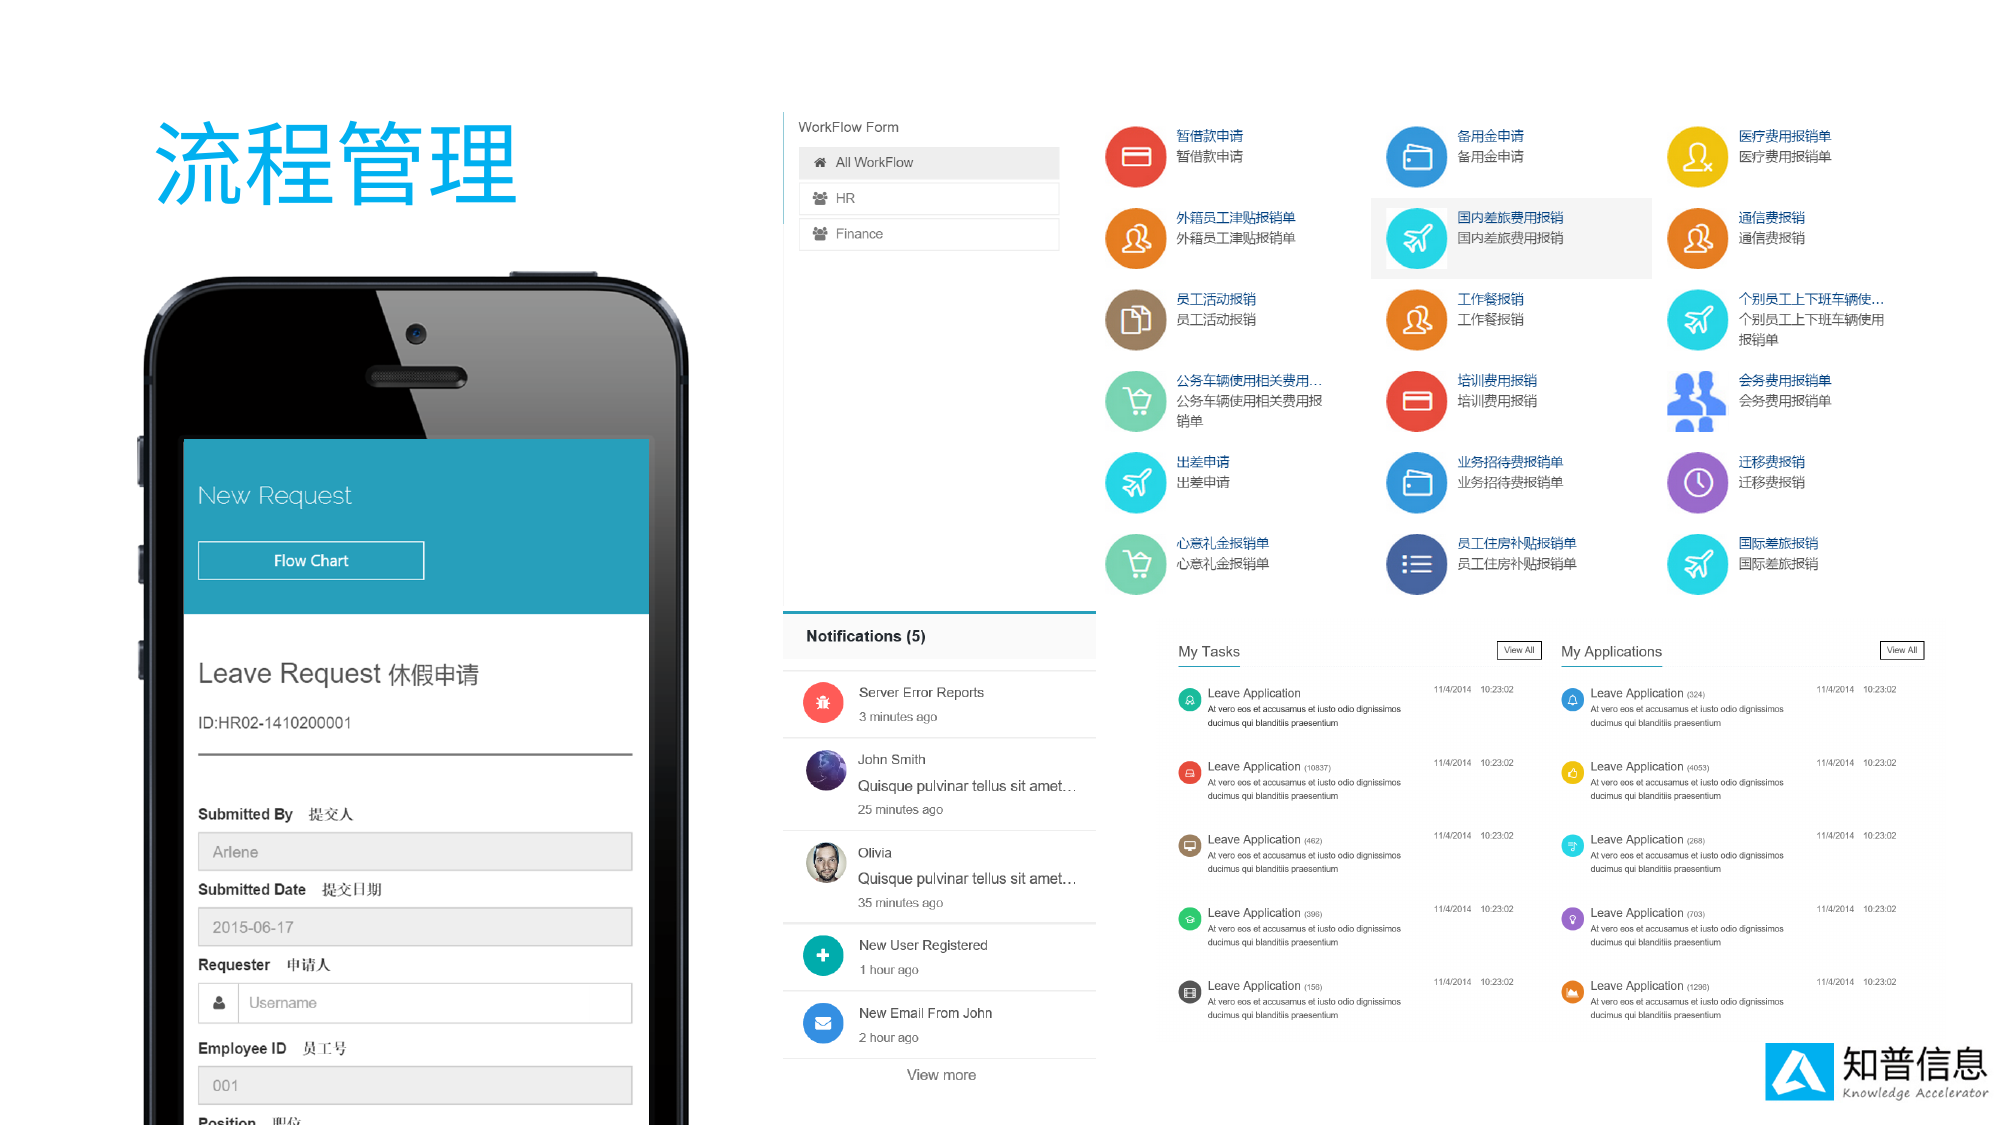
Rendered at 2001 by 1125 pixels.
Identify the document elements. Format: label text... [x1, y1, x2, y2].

picture [137, 270, 689, 1125]
title 流程管理 [137, 59, 1863, 278]
picture [783, 611, 1096, 1089]
picture [1156, 618, 1994, 1115]
picture [783, 112, 1946, 606]
